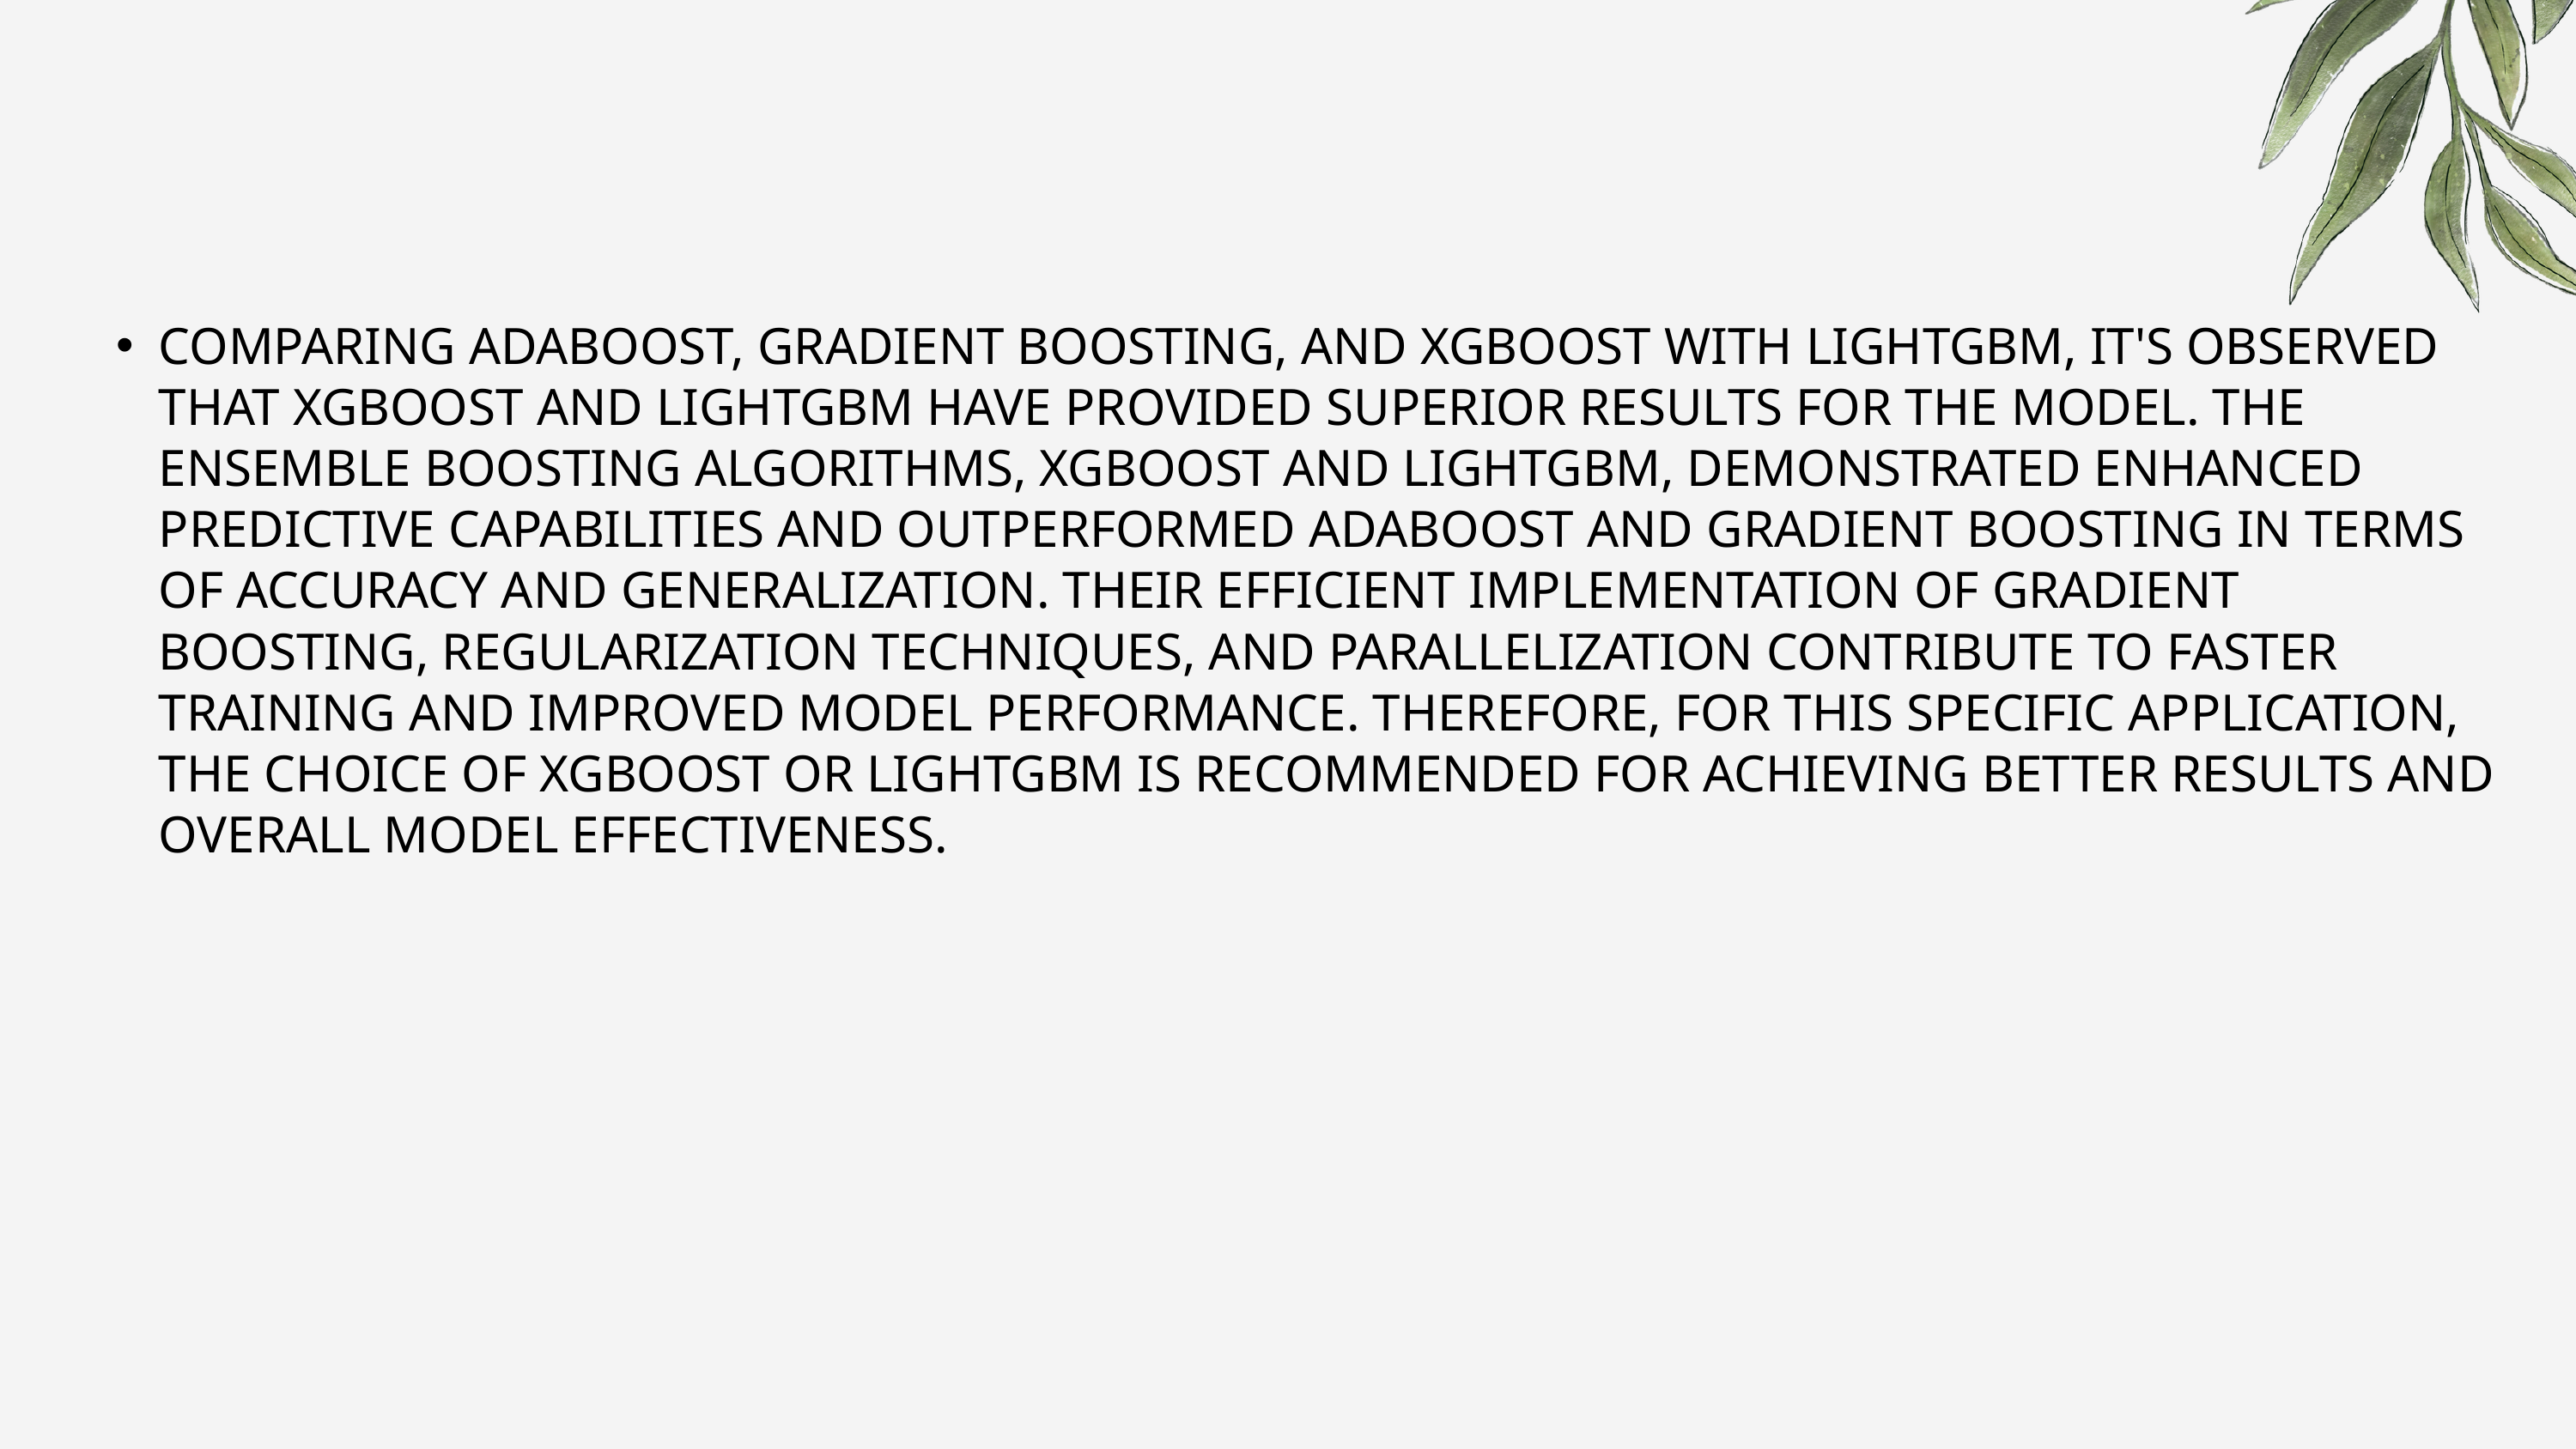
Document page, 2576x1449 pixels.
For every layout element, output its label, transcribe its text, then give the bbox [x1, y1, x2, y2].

text_box COMPARING ADABOOST, GRADIENT BOOSTING, AND XGBOOST WITH LIGHTGBM, IT'S OBSERVED THAT XGBOOST AND LIGHTGBM HAVE PROVIDED SUPERIOR RESULTS FOR THE MODEL. THE ENSEMBLE BOOSTING ALGORITHMS, XGBOOST AND LIGHTGBM, DEMONSTRATED ENHANCED PREDICTIVE CAPABILITIES AND OUTPERFORMED ADABOOST AND GRADIENT BOOSTING IN TERMS OF ACCURACY AND GENERALIZATION. THEIR EFFICIENT IMPLEMENTATION OF GRADIENT BOOSTING, REGULARIZATION TECHNIQUES, AND PARALLELIZATION CONTRIBUTE TO FASTER TRAINING AND IMPROVED MODEL PERFORMANCE. THEREFORE, FOR THIS SPECIFIC APPLICATION, THE CHOICE OF XGBOOST OR LIGHTGBM IS RECOMMENDED FOR ACHIEVING BETTER RESULTS AND OVERALL MODEL EFFECTIVENESS. [73, 312, 2503, 864]
text_box [2208, 0, 2576, 315]
